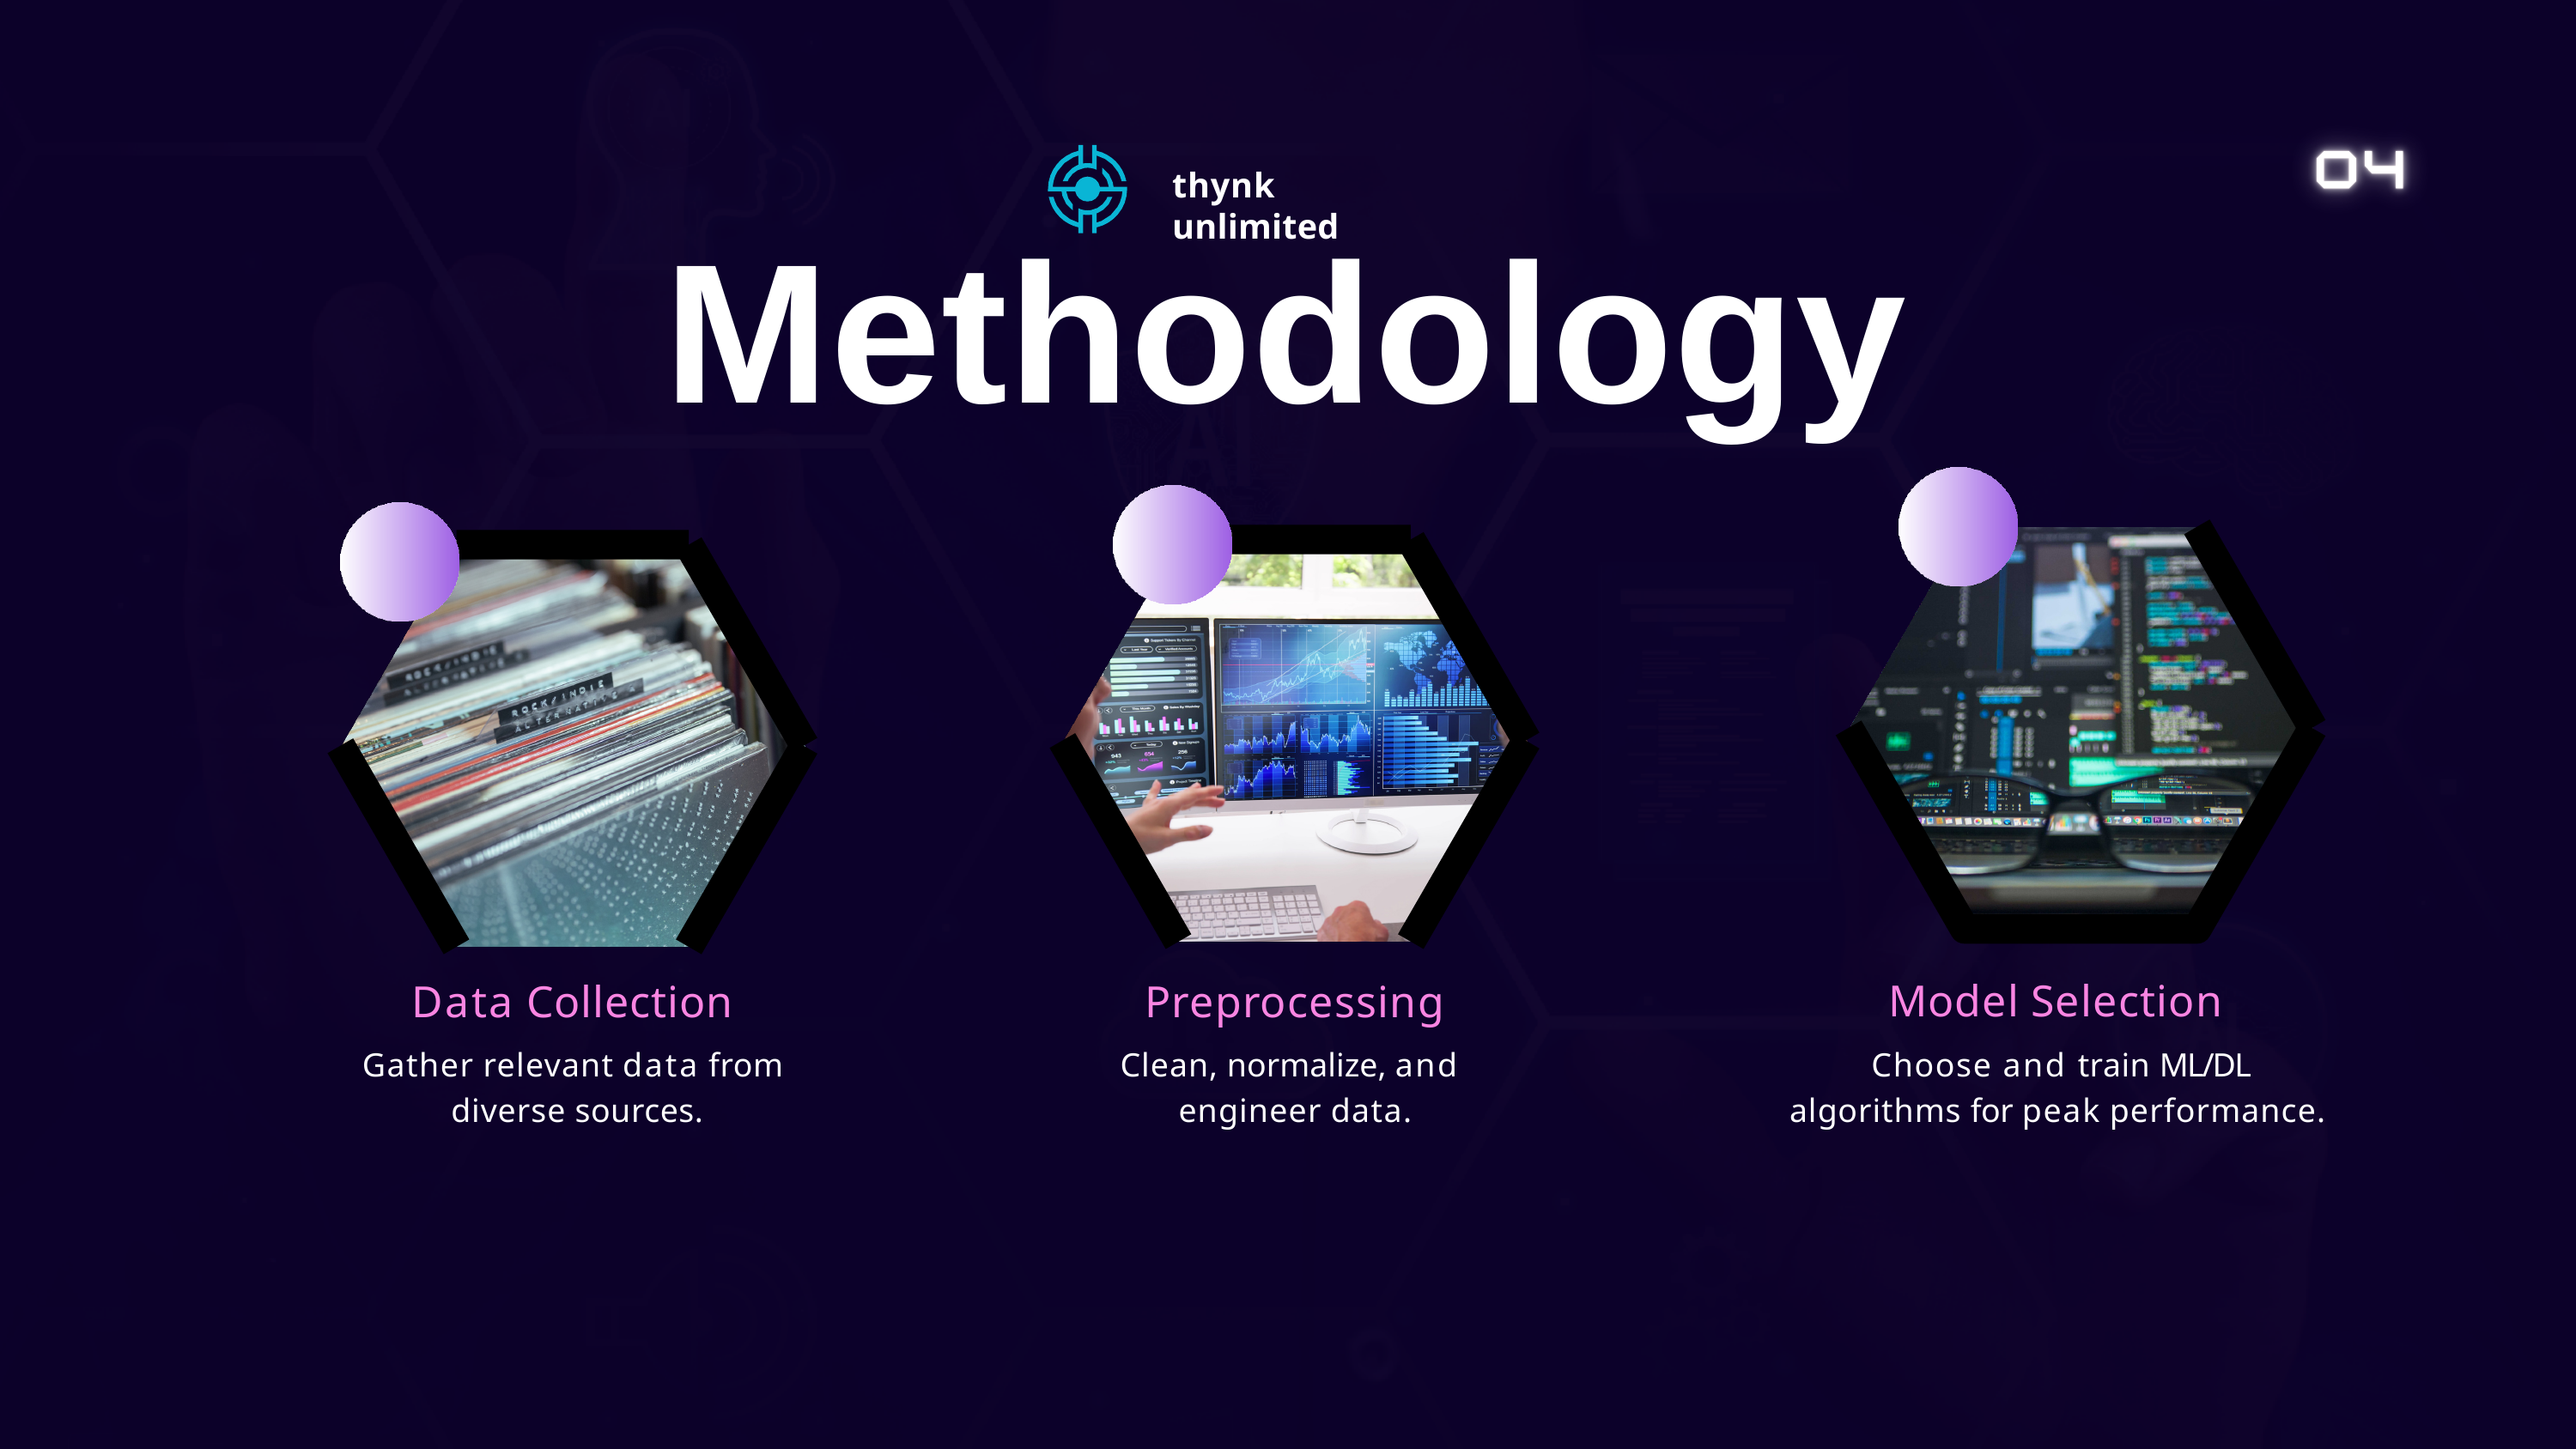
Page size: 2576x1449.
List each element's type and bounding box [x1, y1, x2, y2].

text_box [325, 530, 820, 962]
text_box [1047, 524, 1542, 957]
picture [0, 0, 2576, 1449]
text_box [1833, 512, 2328, 944]
